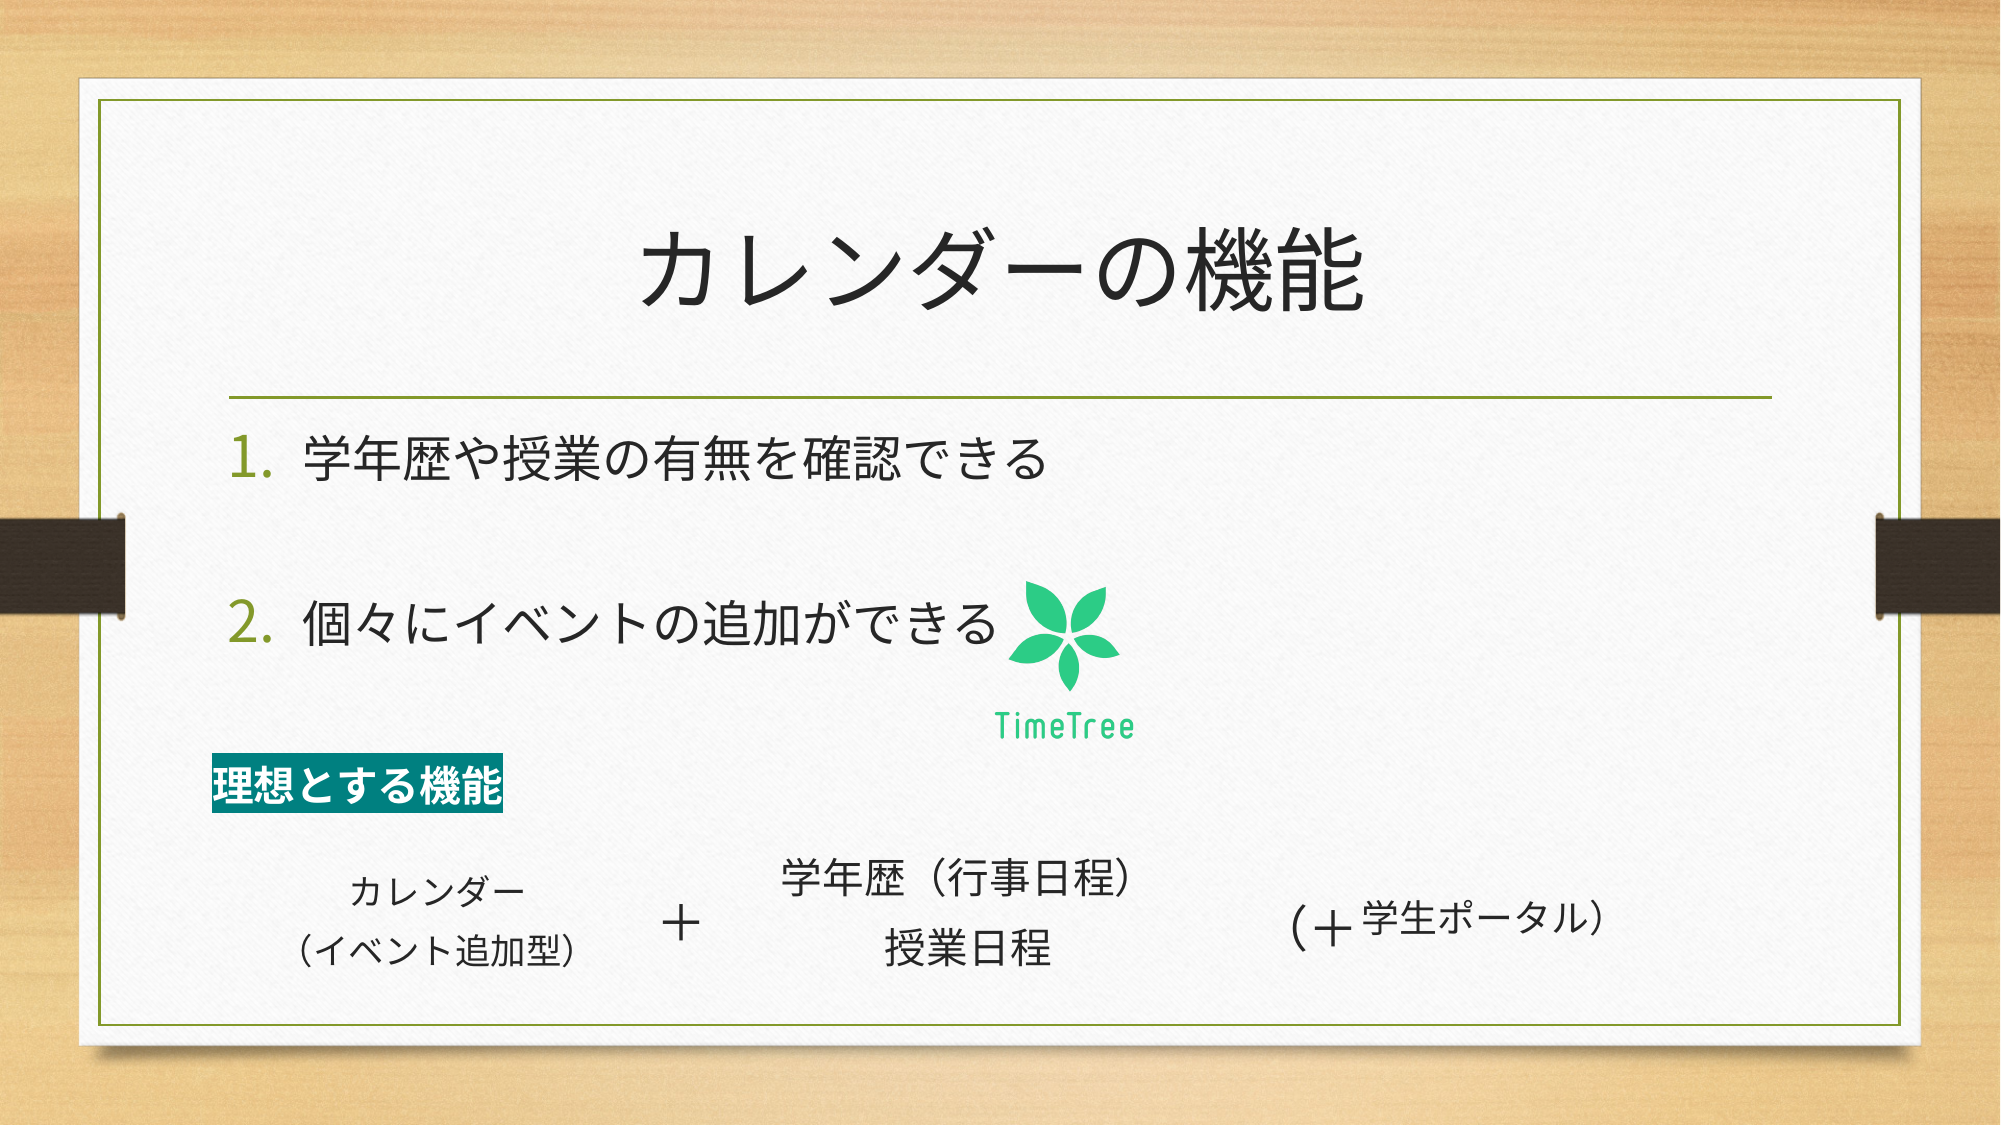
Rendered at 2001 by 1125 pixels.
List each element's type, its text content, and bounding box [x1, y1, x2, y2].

picture [0, 0, 2001, 1125]
text_box 学生ポータル） [1346, 887, 1689, 973]
text_box 理想とする機能 [197, 751, 527, 817]
title カレンダーの機能 [212, 161, 1788, 375]
text_box （＋ [1228, 889, 1388, 970]
list 学年歴や授業の有無を確認できる 個々にイベントの追加ができる [212, 419, 1229, 686]
text_box ＋ [602, 884, 761, 964]
text_box カレンダー （イベント追加型） [260, 862, 615, 1009]
text_box 学年歴（行事日程） 授業日程 [748, 844, 1189, 1016]
